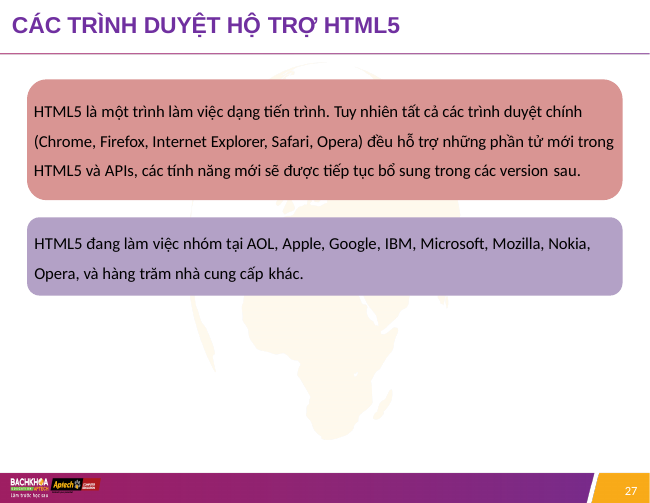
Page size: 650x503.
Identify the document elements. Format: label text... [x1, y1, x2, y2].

text_box [27, 219, 623, 296]
picture [0, 0, 650, 503]
text_box [27, 79, 620, 195]
text_box HTML5 là một trình làm việc dạng tiến trình. Tuy nhiên tất cả các trình duyệt chính (Chrome, Firefox, Internet Explorer, Safari, Opera) đều hỗ trợ những phần tử mới trong HTML5 và APIs, các tính năng mới sẽ được tiếp tục bổ sung trong các version sau. HTML5 đang làm việc nhóm tại AOL, Apple, Google, IBM, Microsoft, Mozilla, Nokia, Opera, và hàng trăm nhà cung cấp khác. [33, 89, 627, 283]
title CÁC TRÌNH DUYỆT HỘ TRỢ HTML5 [10, 0, 640, 67]
text_box 27 [613, 484, 640, 498]
